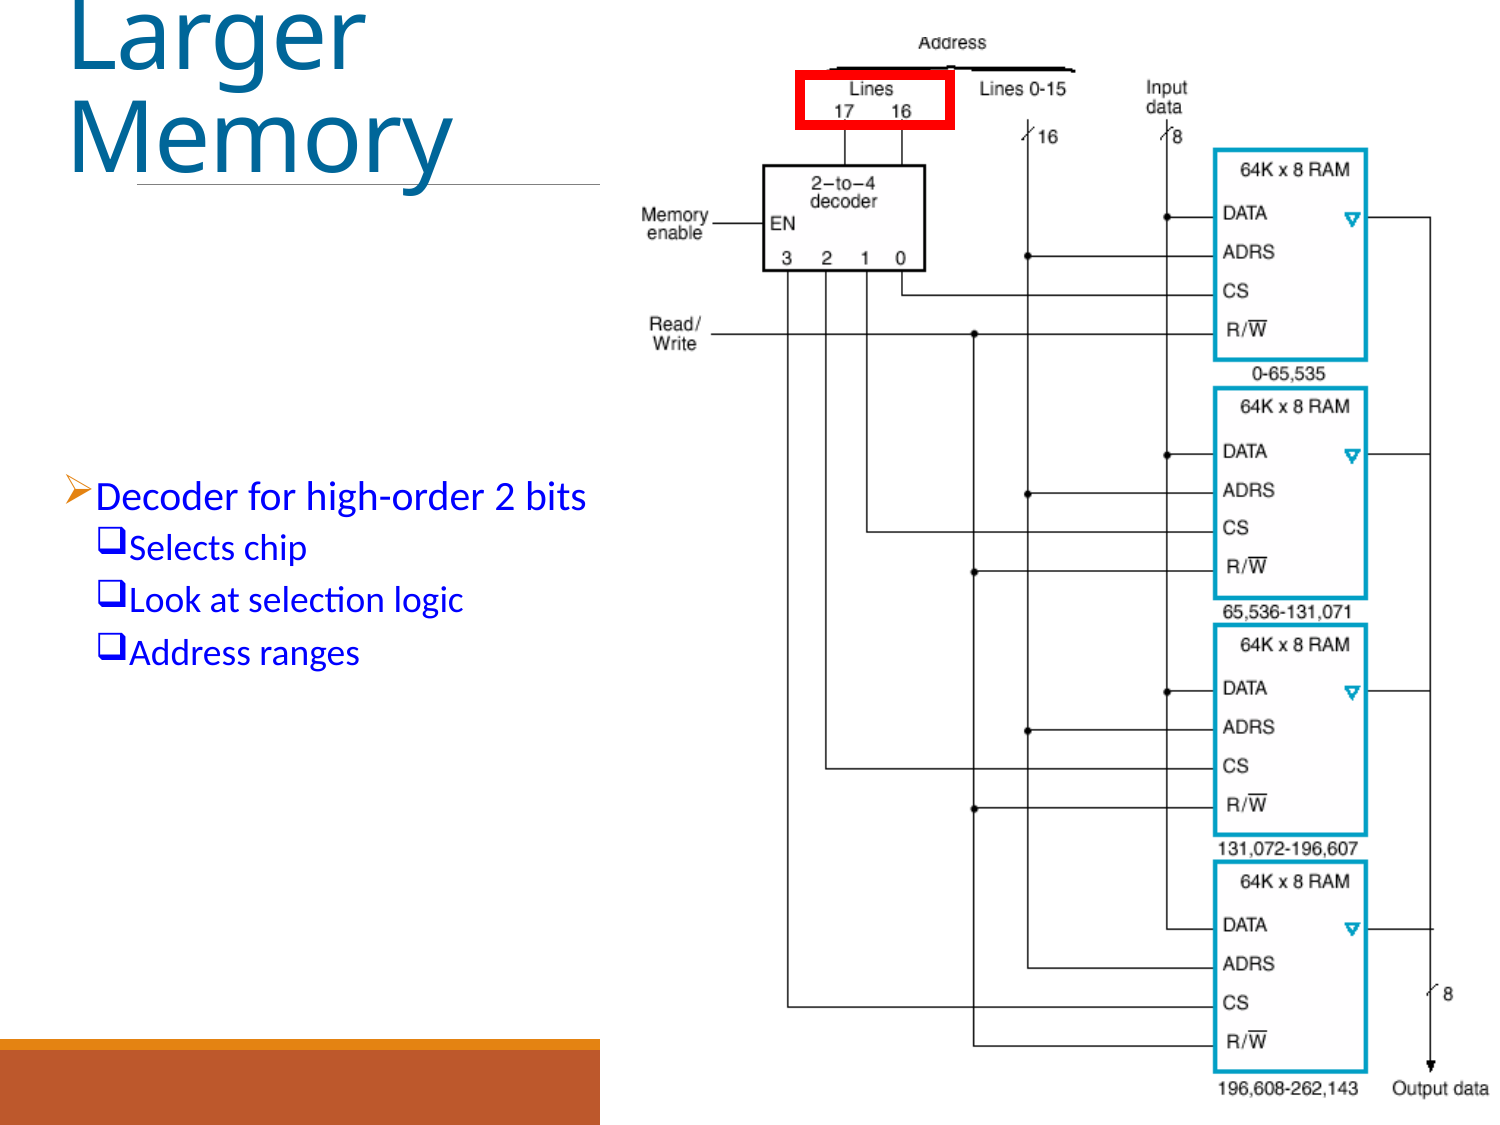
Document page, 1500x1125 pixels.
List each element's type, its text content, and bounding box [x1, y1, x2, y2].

title Larger Memory [50, 50, 596, 200]
picture [599, 36, 1500, 1125]
list Decoder for high-order 2 bits Selects chip Look at selection logic Address ranges [62, 387, 596, 950]
